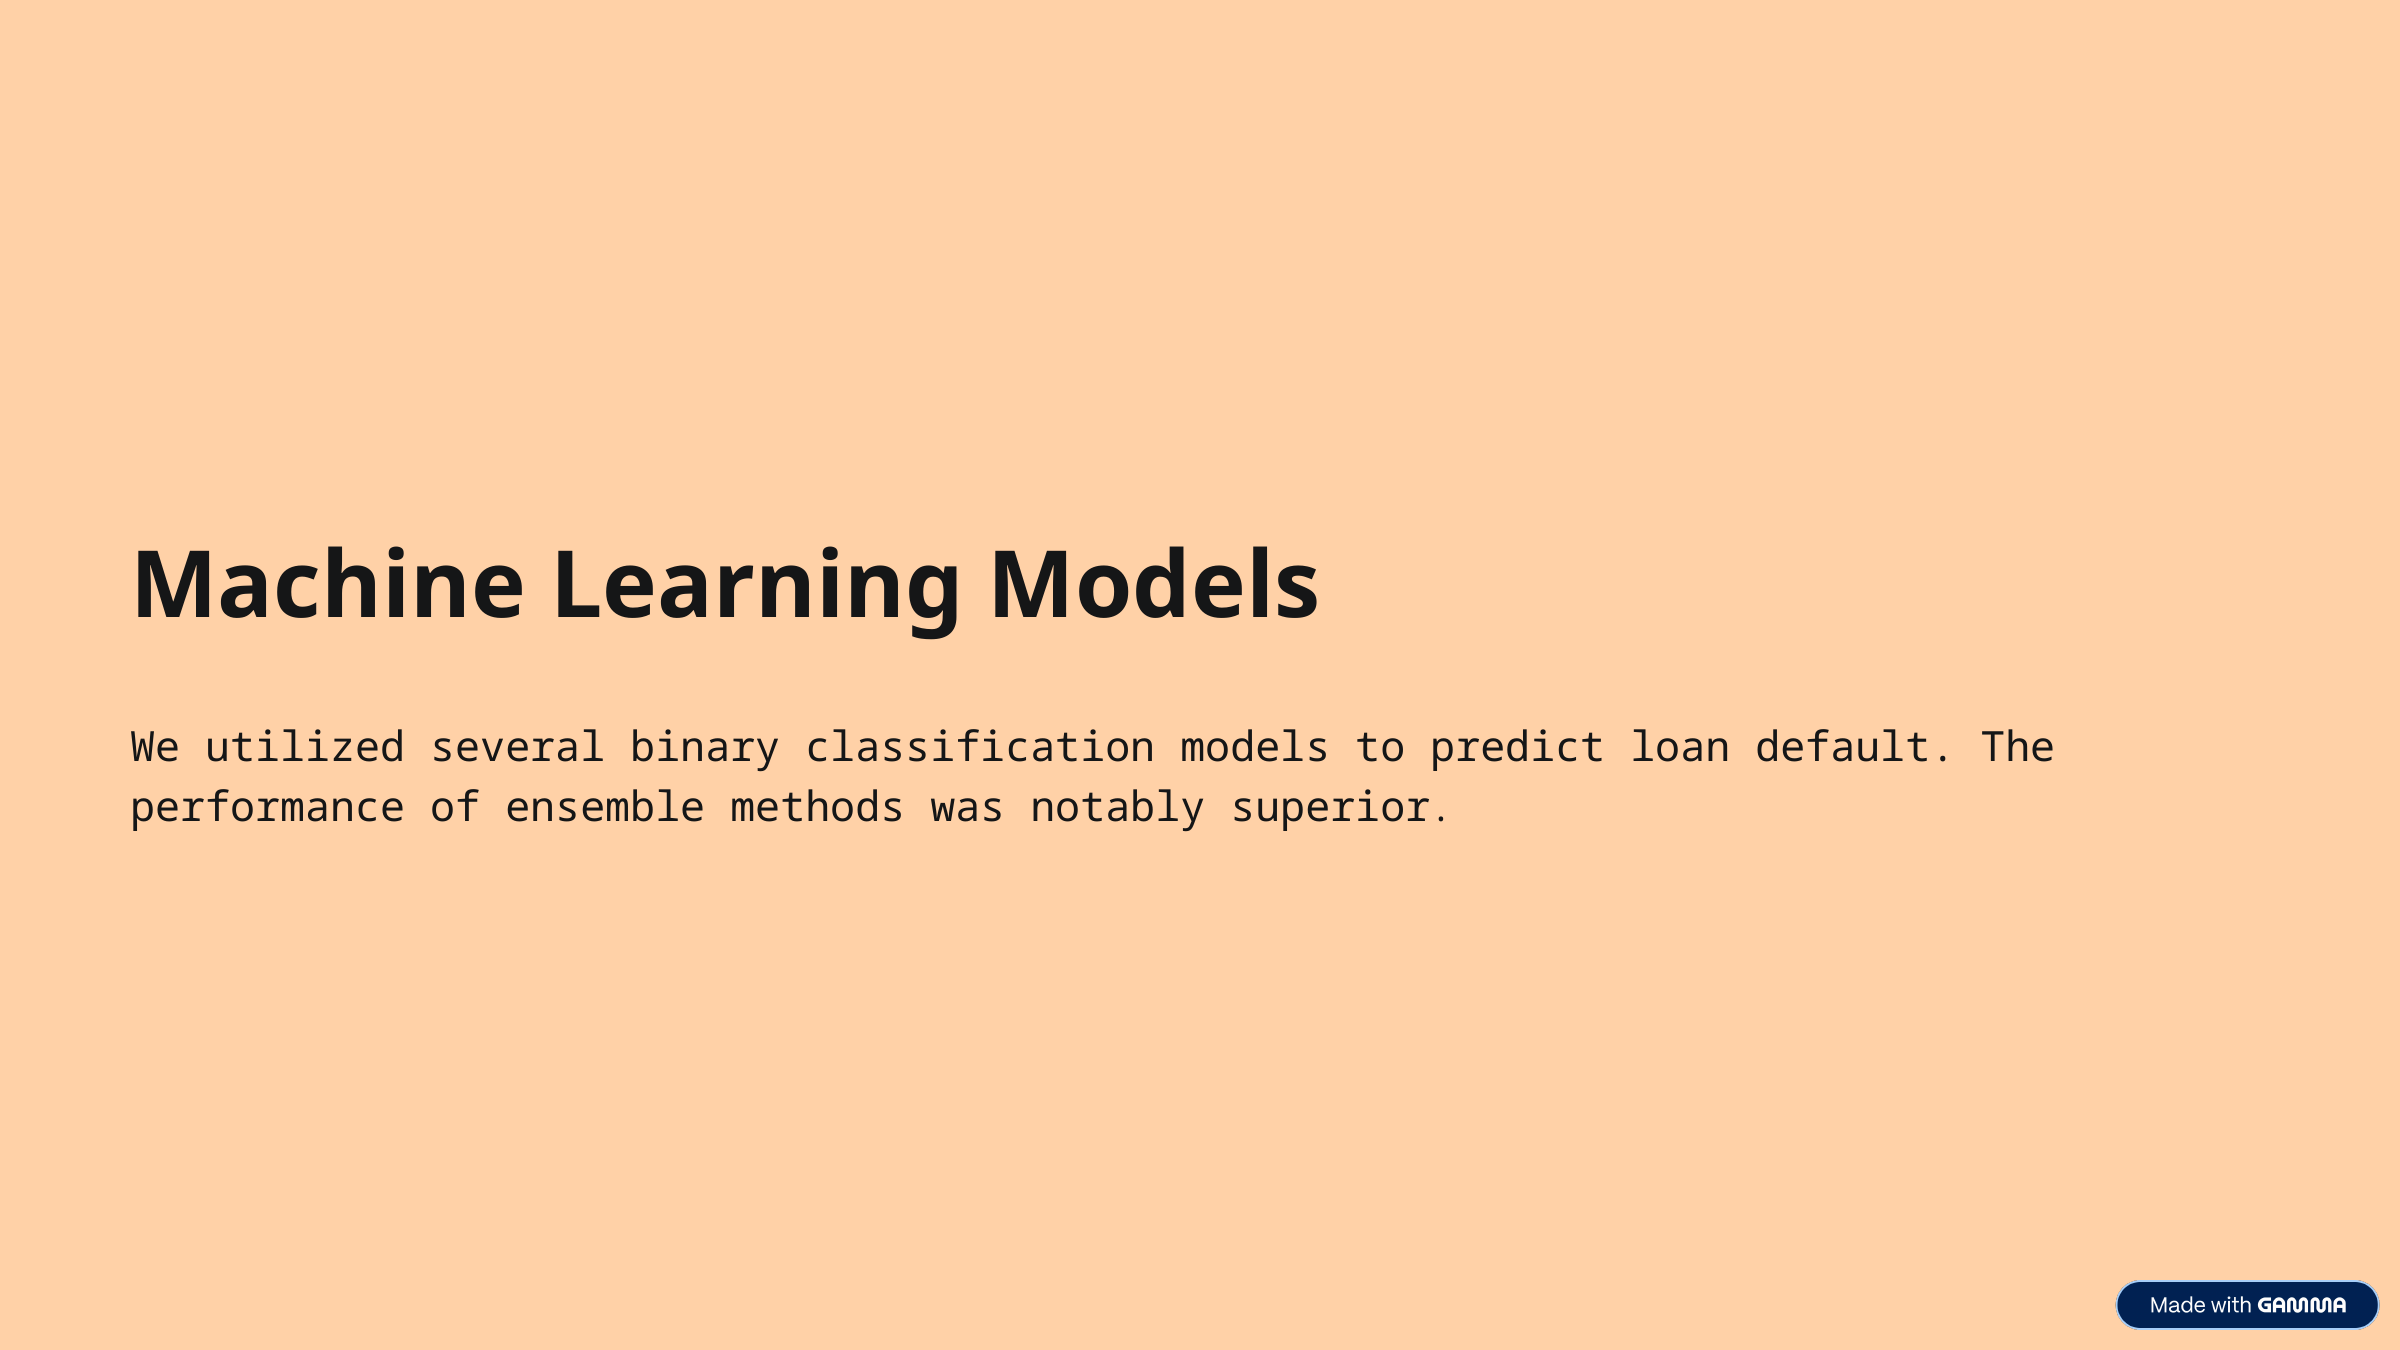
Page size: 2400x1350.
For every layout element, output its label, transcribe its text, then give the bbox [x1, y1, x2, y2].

text_box Machine Learning Models [130, 520, 1423, 637]
picture [2106, 1271, 2389, 1339]
text_box We utilized several binary classification models to predict loan default. The performance of ensemble methods was notably superior. [130, 710, 2270, 830]
